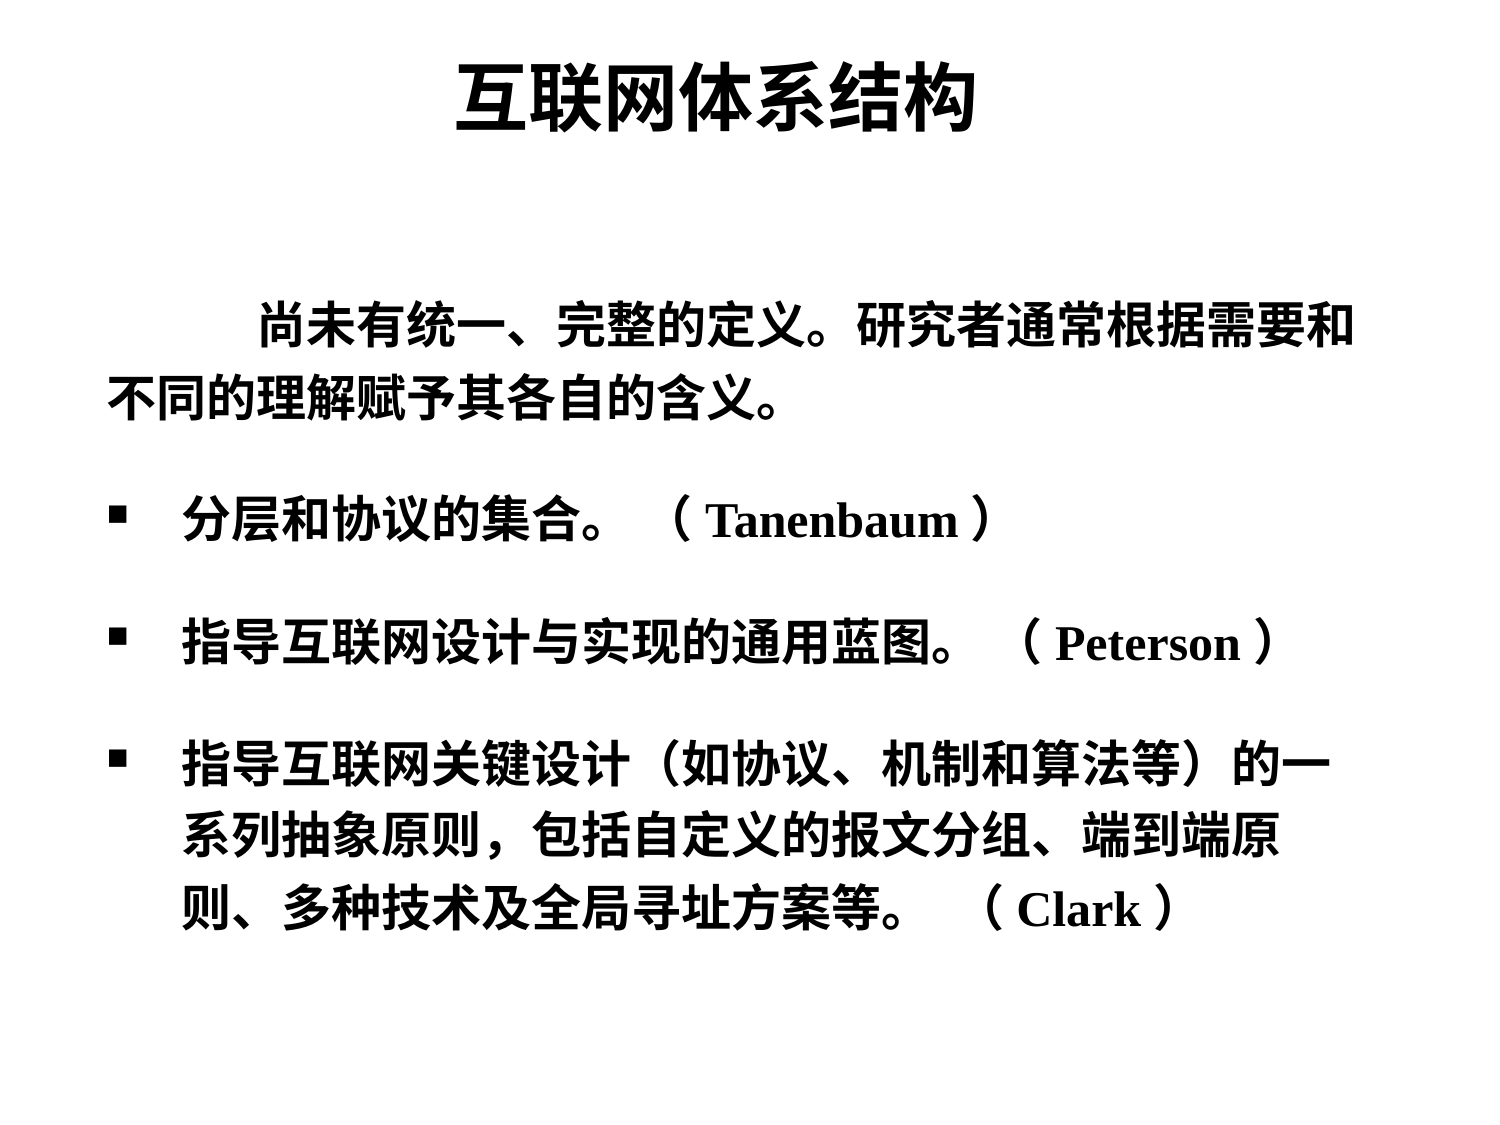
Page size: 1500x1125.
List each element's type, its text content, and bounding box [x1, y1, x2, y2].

list 尚未有统一、完整的定义。研究者通常根据需要和不同的理解赋予其各自的含义。 分层和协议的集合。 （Tanenbaum） 指导互联网设计与实现的通用蓝图。 （Peterson） 指导互联网关键设计（如协议、机制和算法等）的一系列抽象原则，包括自定义的报文分组、端到端原则、多种技术及全局寻址方案等。 （Clark） [78, 274, 1381, 993]
text_box 互联网体系结构 [78, 29, 1354, 161]
